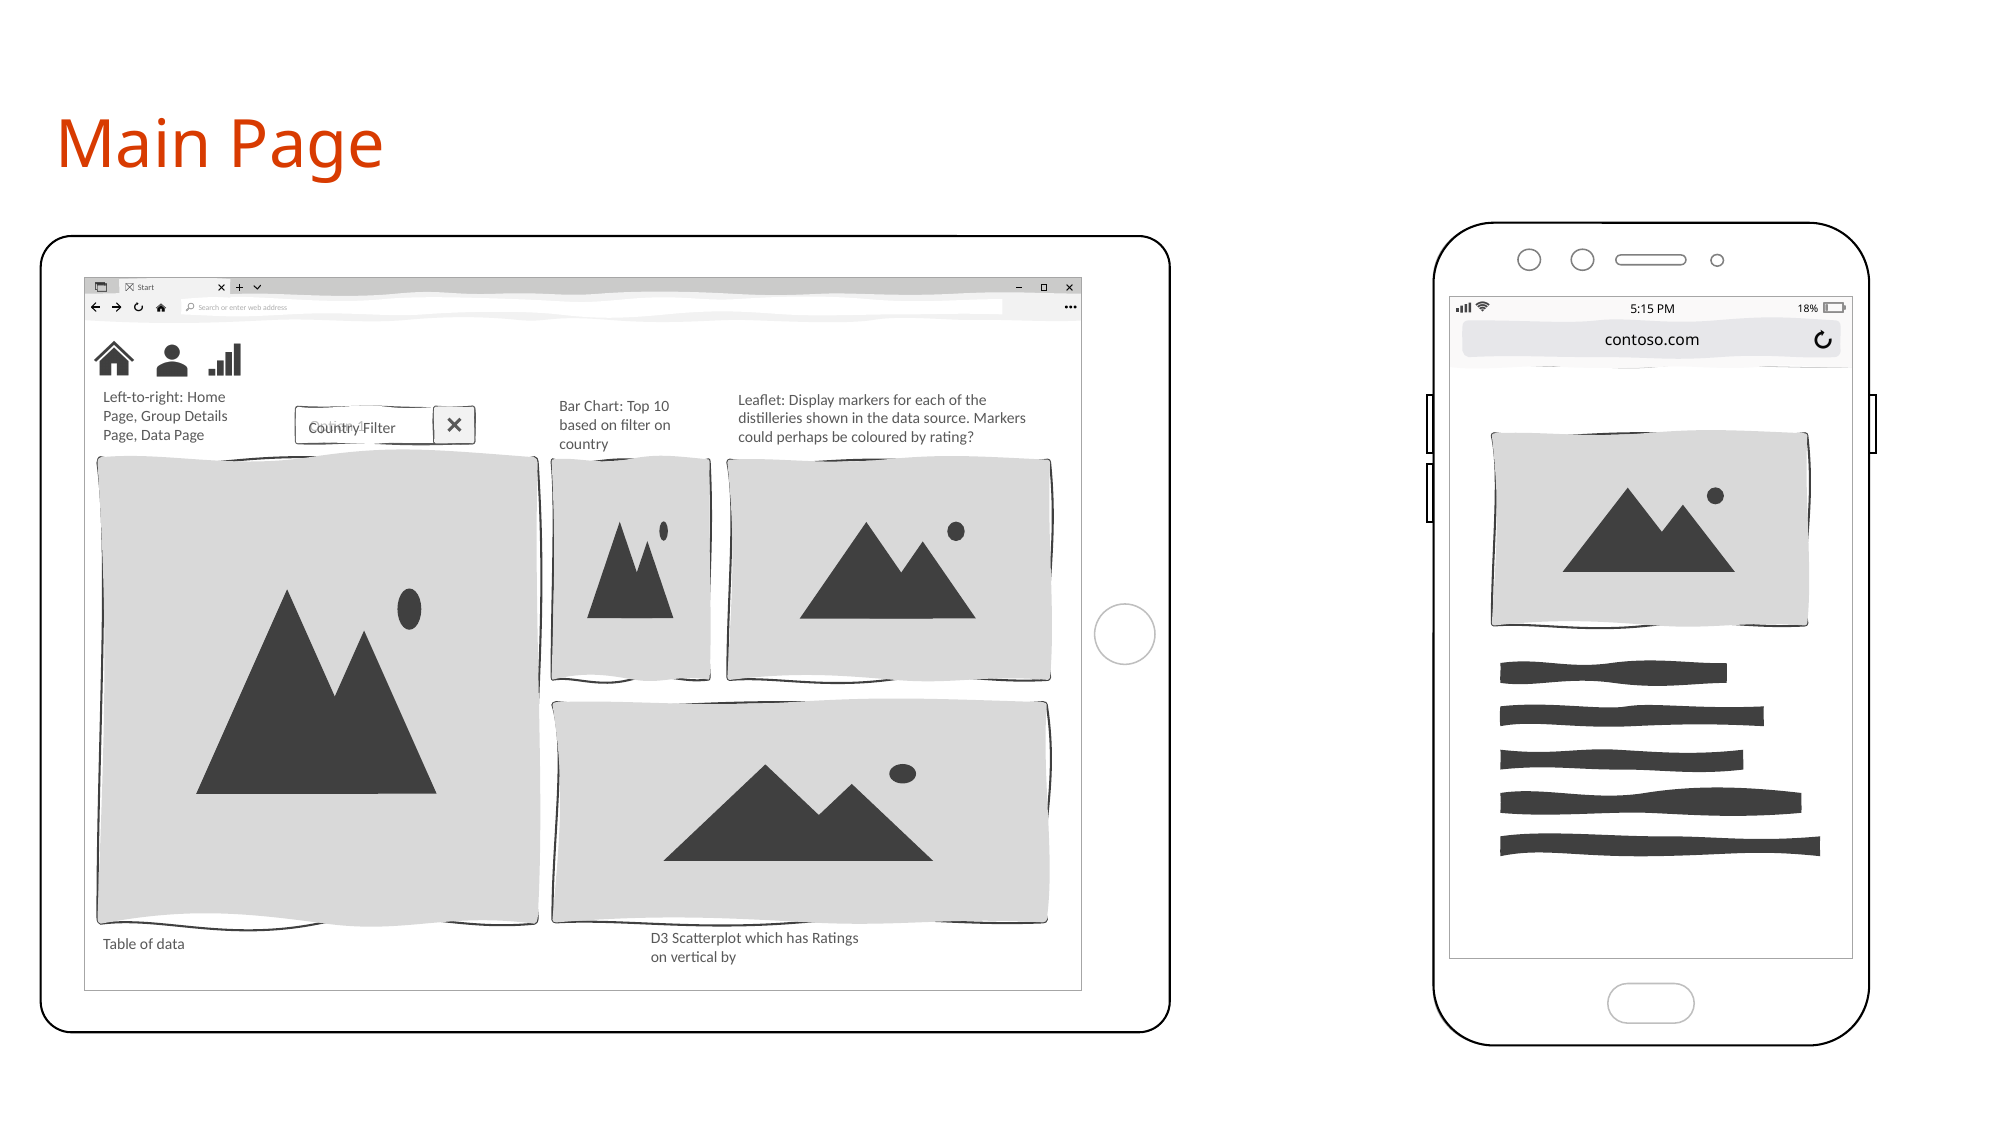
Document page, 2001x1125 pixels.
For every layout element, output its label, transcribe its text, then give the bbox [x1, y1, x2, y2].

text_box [1491, 433, 1808, 626]
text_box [294, 406, 475, 445]
picture [91, 335, 136, 381]
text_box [1500, 662, 1821, 857]
title Main Page [40, 82, 1170, 210]
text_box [727, 459, 1051, 680]
picture [149, 338, 195, 383]
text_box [1426, 222, 1876, 1046]
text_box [552, 702, 1047, 923]
picture [201, 337, 247, 382]
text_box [40, 236, 1170, 1033]
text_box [551, 459, 710, 680]
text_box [97, 457, 538, 924]
